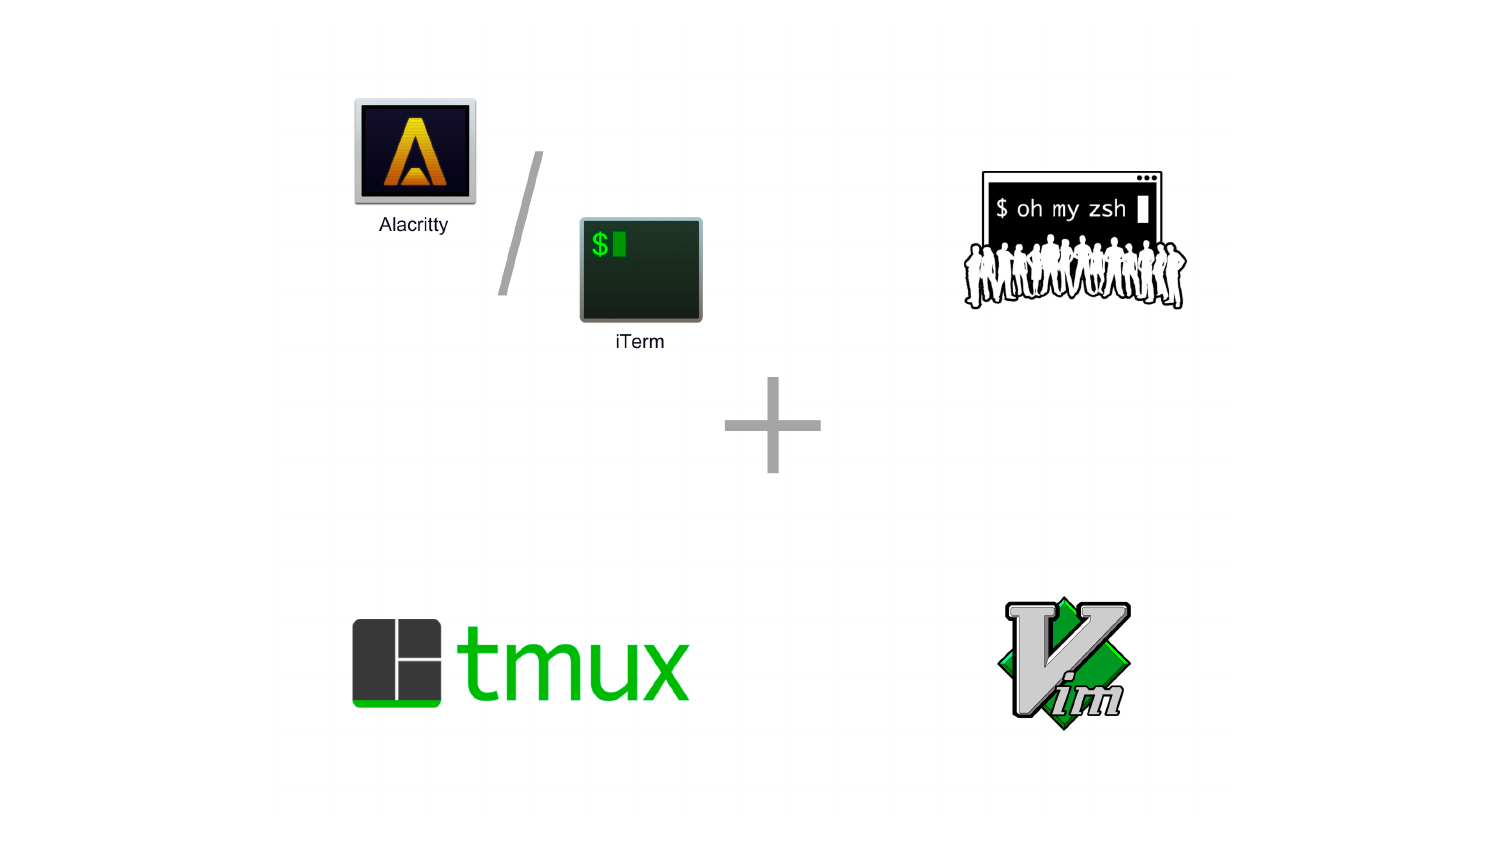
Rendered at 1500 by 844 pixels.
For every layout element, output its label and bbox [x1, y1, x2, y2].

picture [266, 24, 1234, 819]
